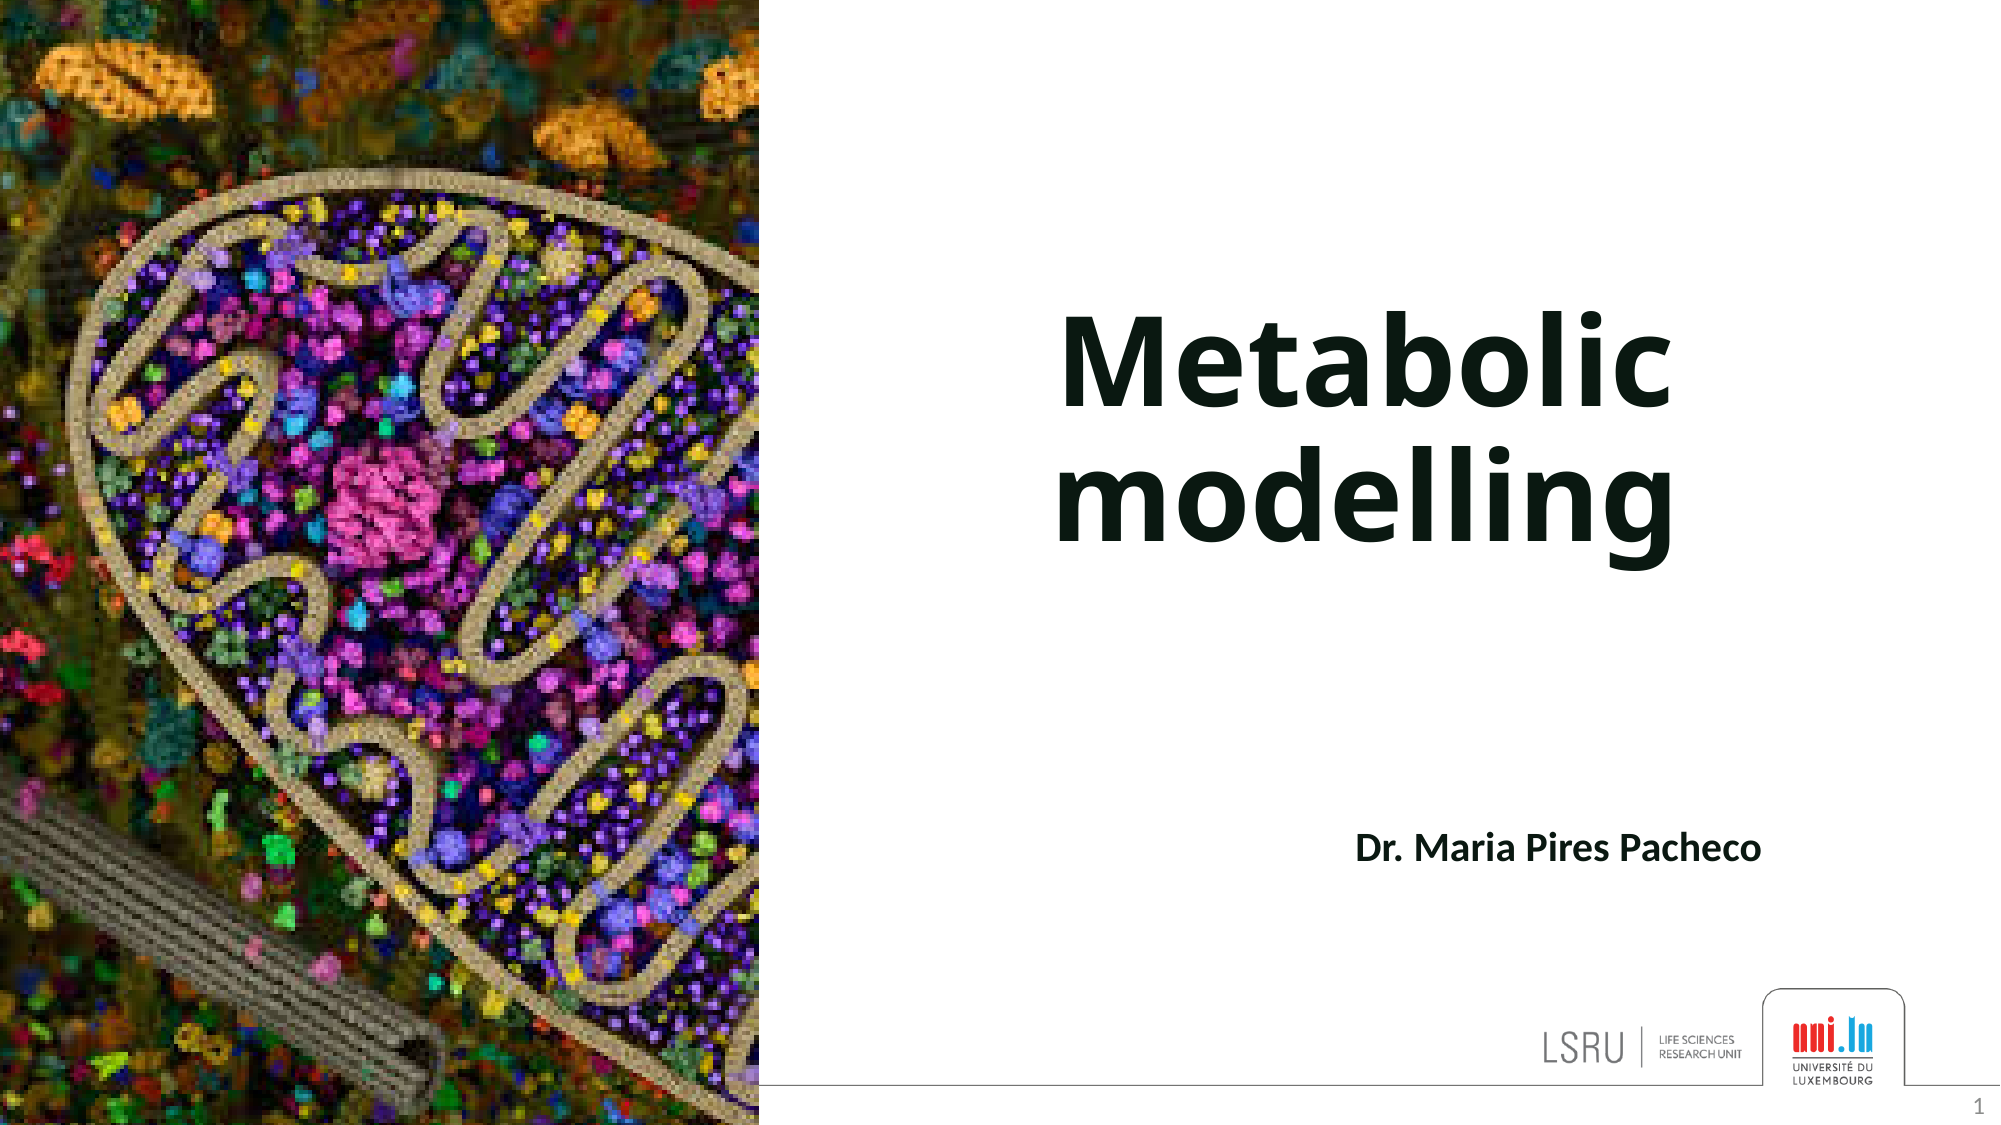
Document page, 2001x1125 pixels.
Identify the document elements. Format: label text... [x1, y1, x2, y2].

slide_number 1 [1550, 1074, 2000, 1125]
text_box Dr. Maria Pires Pacheco [1340, 811, 1778, 877]
title Metabolic modelling [818, 184, 1913, 576]
picture [0, 0, 2000, 1125]
